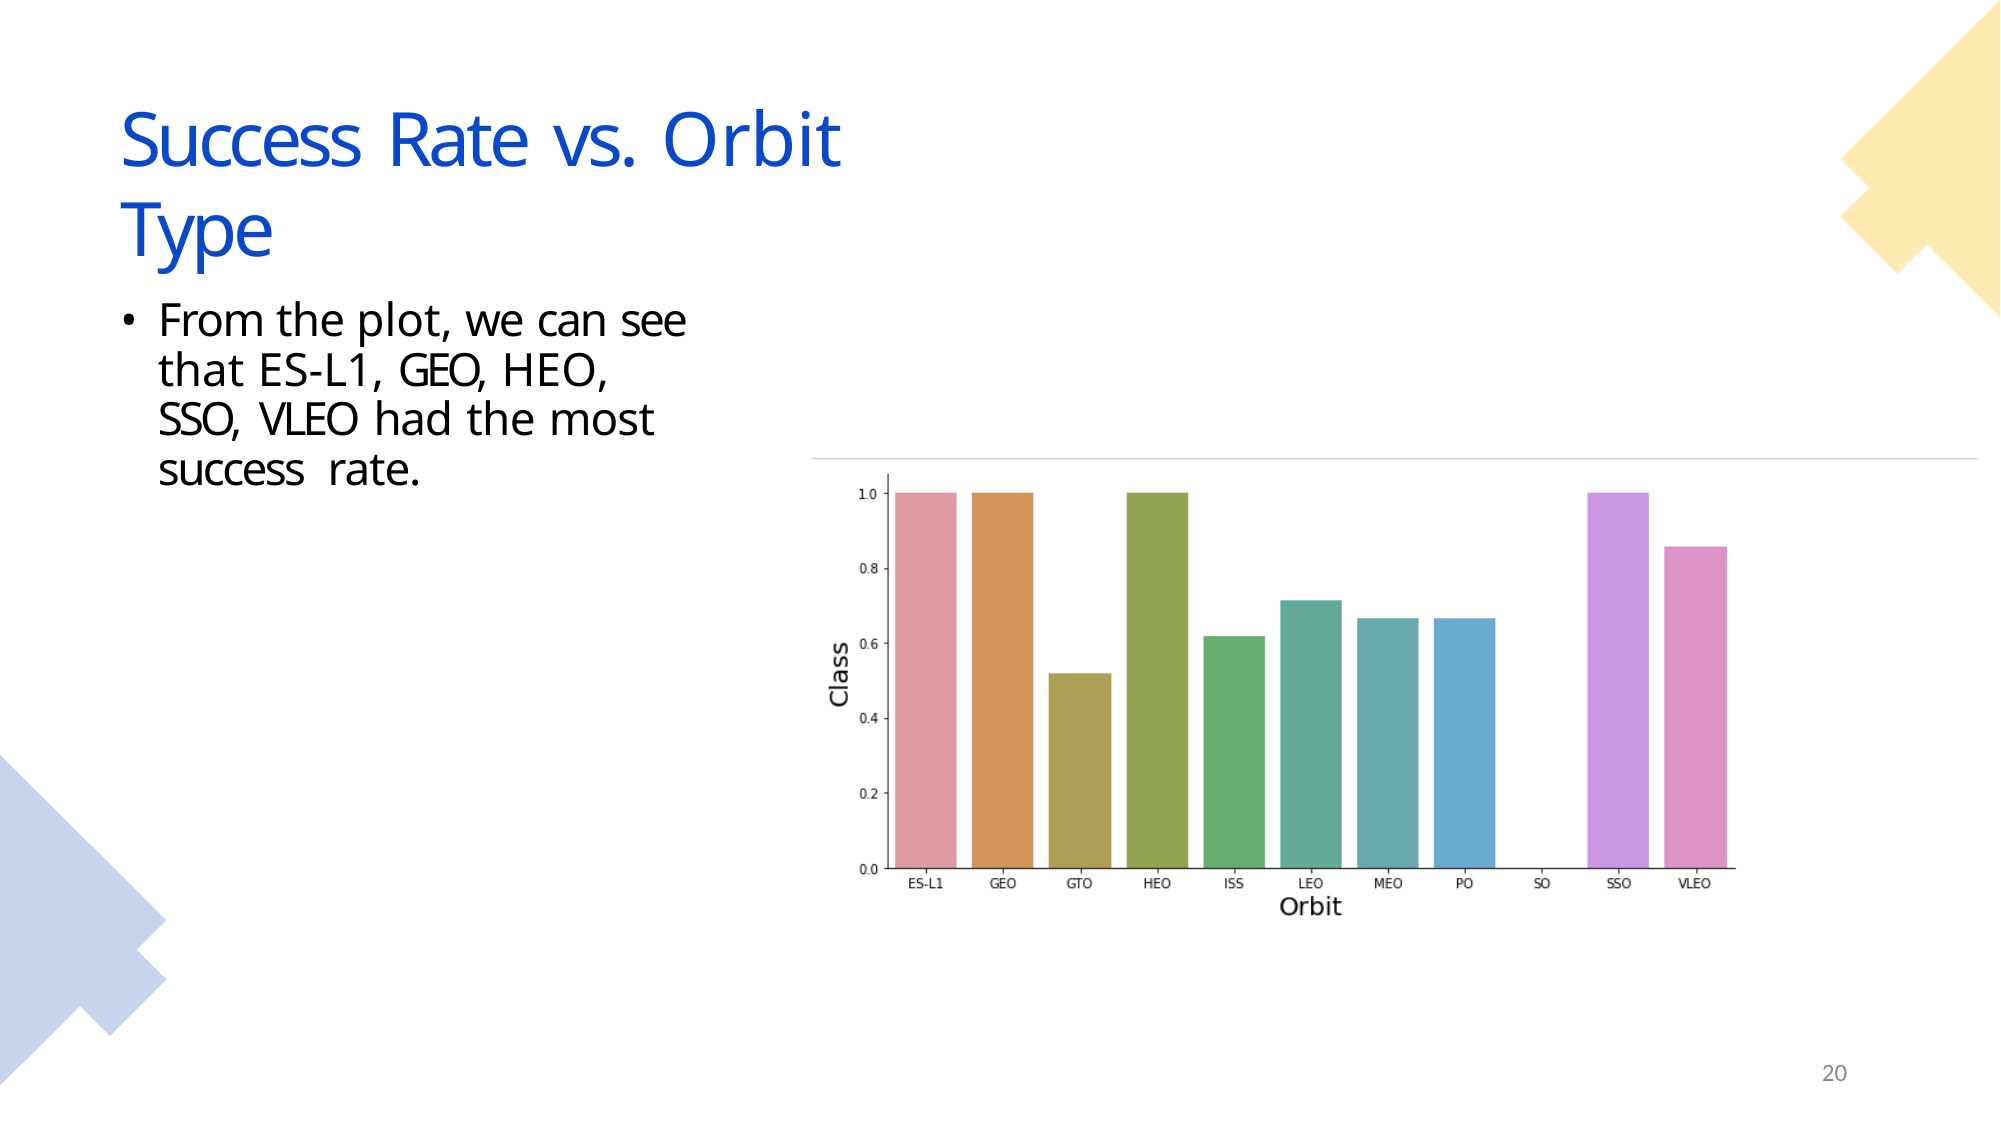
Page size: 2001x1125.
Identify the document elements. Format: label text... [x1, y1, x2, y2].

text_box 20 [1815, 1060, 1854, 1087]
text_box From the plot, we can see that ES-L1, GEO, HEO, SSO, VLEO had the most success rate. [118, 289, 701, 495]
text_box [0, 754, 167, 1086]
picture [702, 457, 1978, 932]
text_box [1840, 0, 2000, 318]
title Success Rate vs. Orbit Type [118, 89, 1003, 280]
